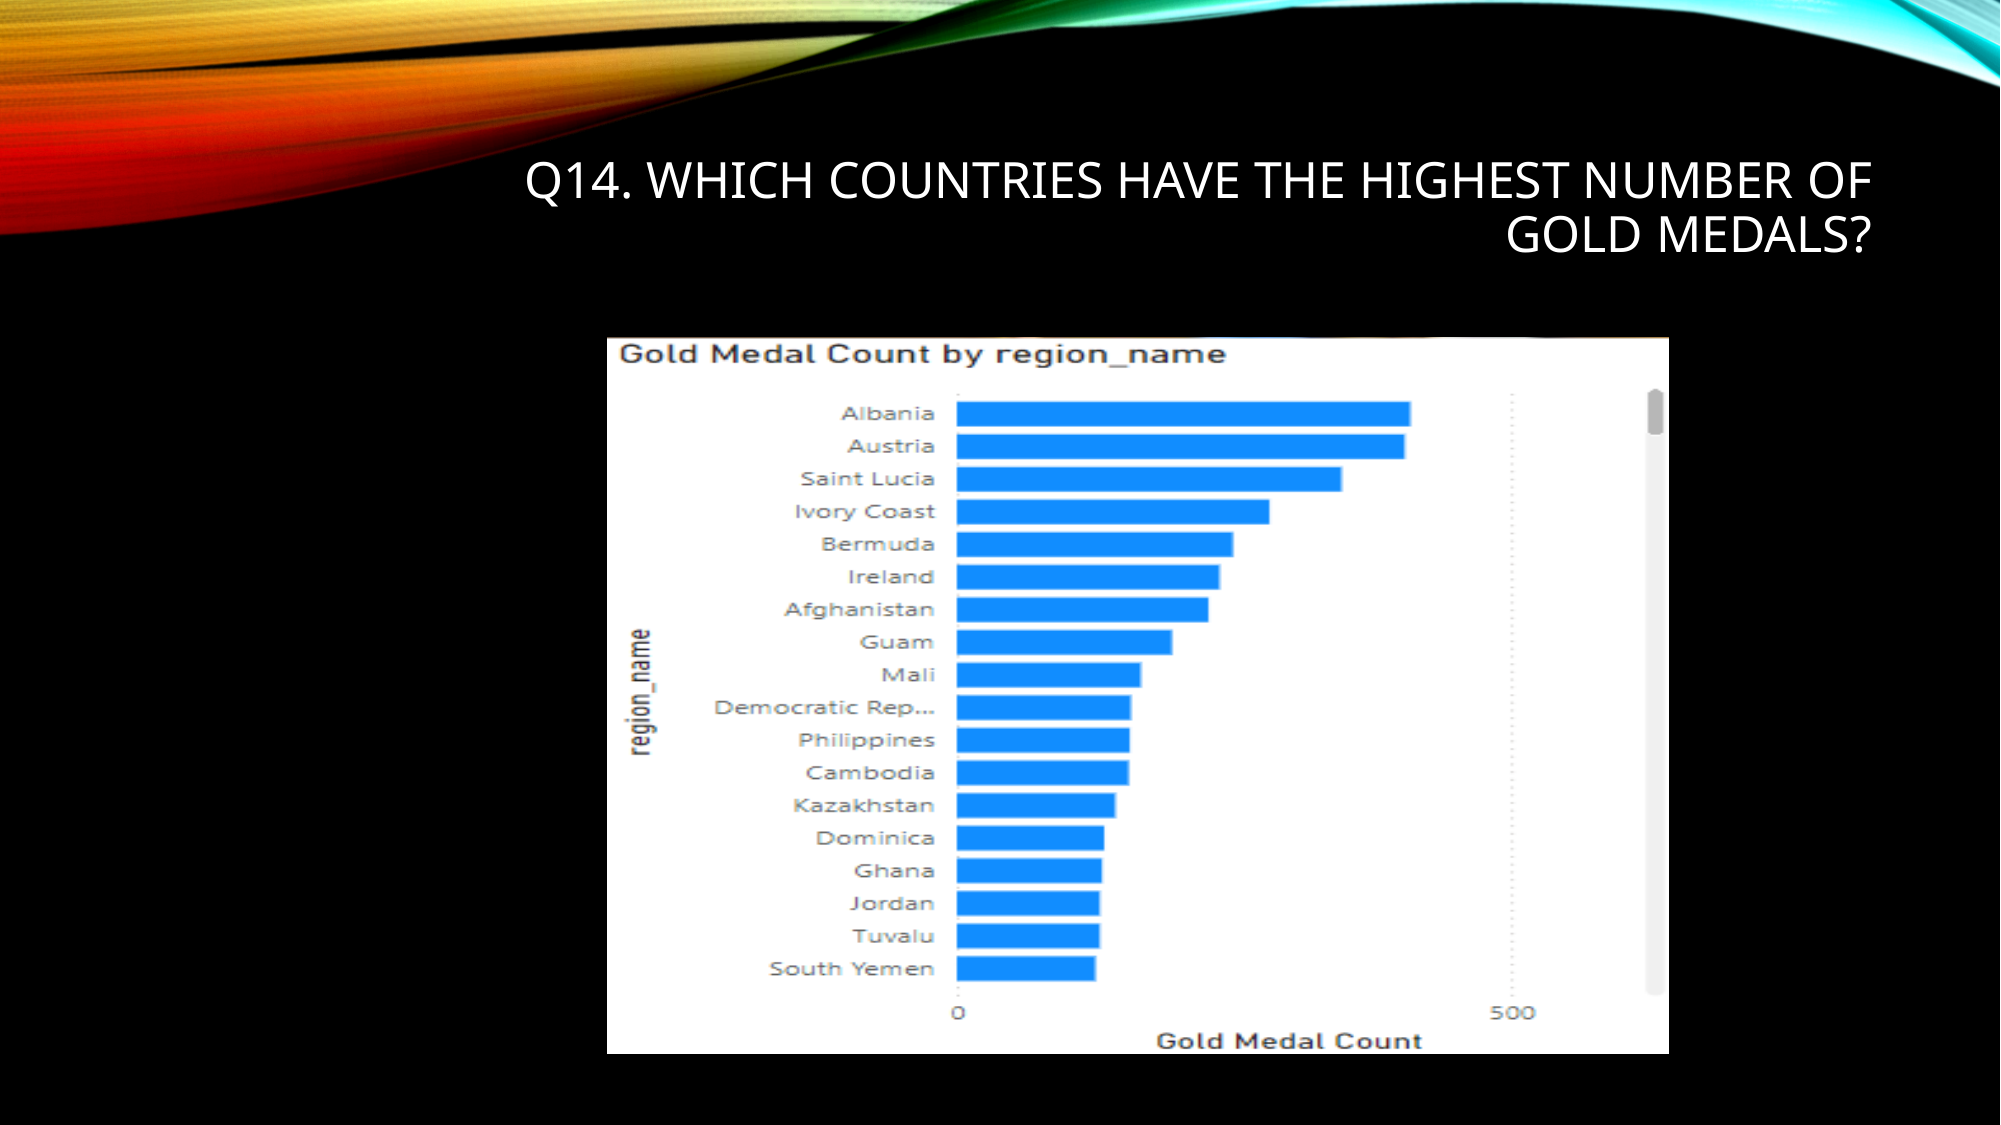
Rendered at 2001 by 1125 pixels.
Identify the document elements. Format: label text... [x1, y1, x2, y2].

title Q14. Which countries have the highest number of gold medals? [474, 125, 1888, 338]
picture [0, 0, 2000, 237]
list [606, 337, 1669, 1054]
